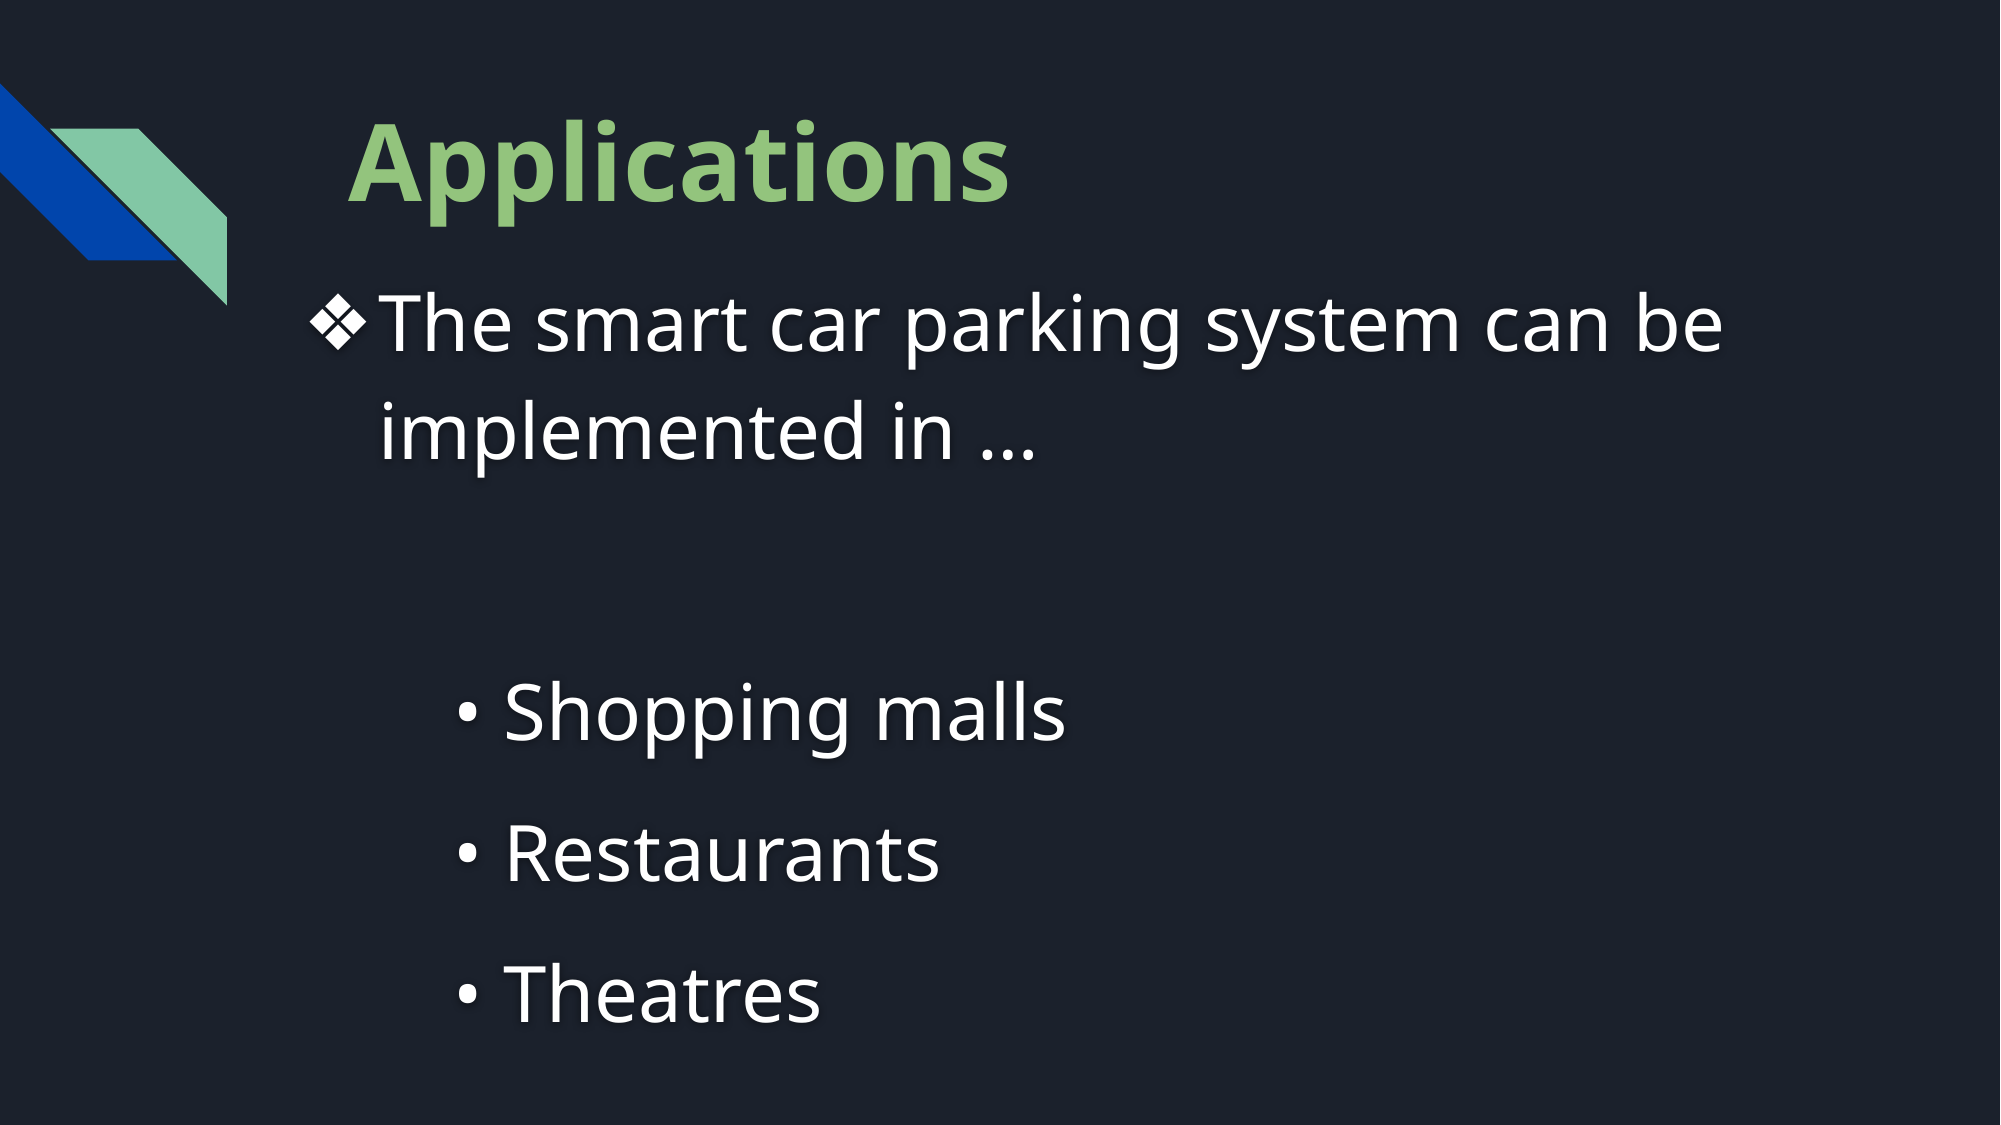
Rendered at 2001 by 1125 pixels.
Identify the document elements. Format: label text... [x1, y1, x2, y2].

list The smart car parking system can be implemented in … • Shopping malls • Restaurants • Theatres [283, 239, 1824, 1093]
title Applications [328, 55, 1824, 237]
